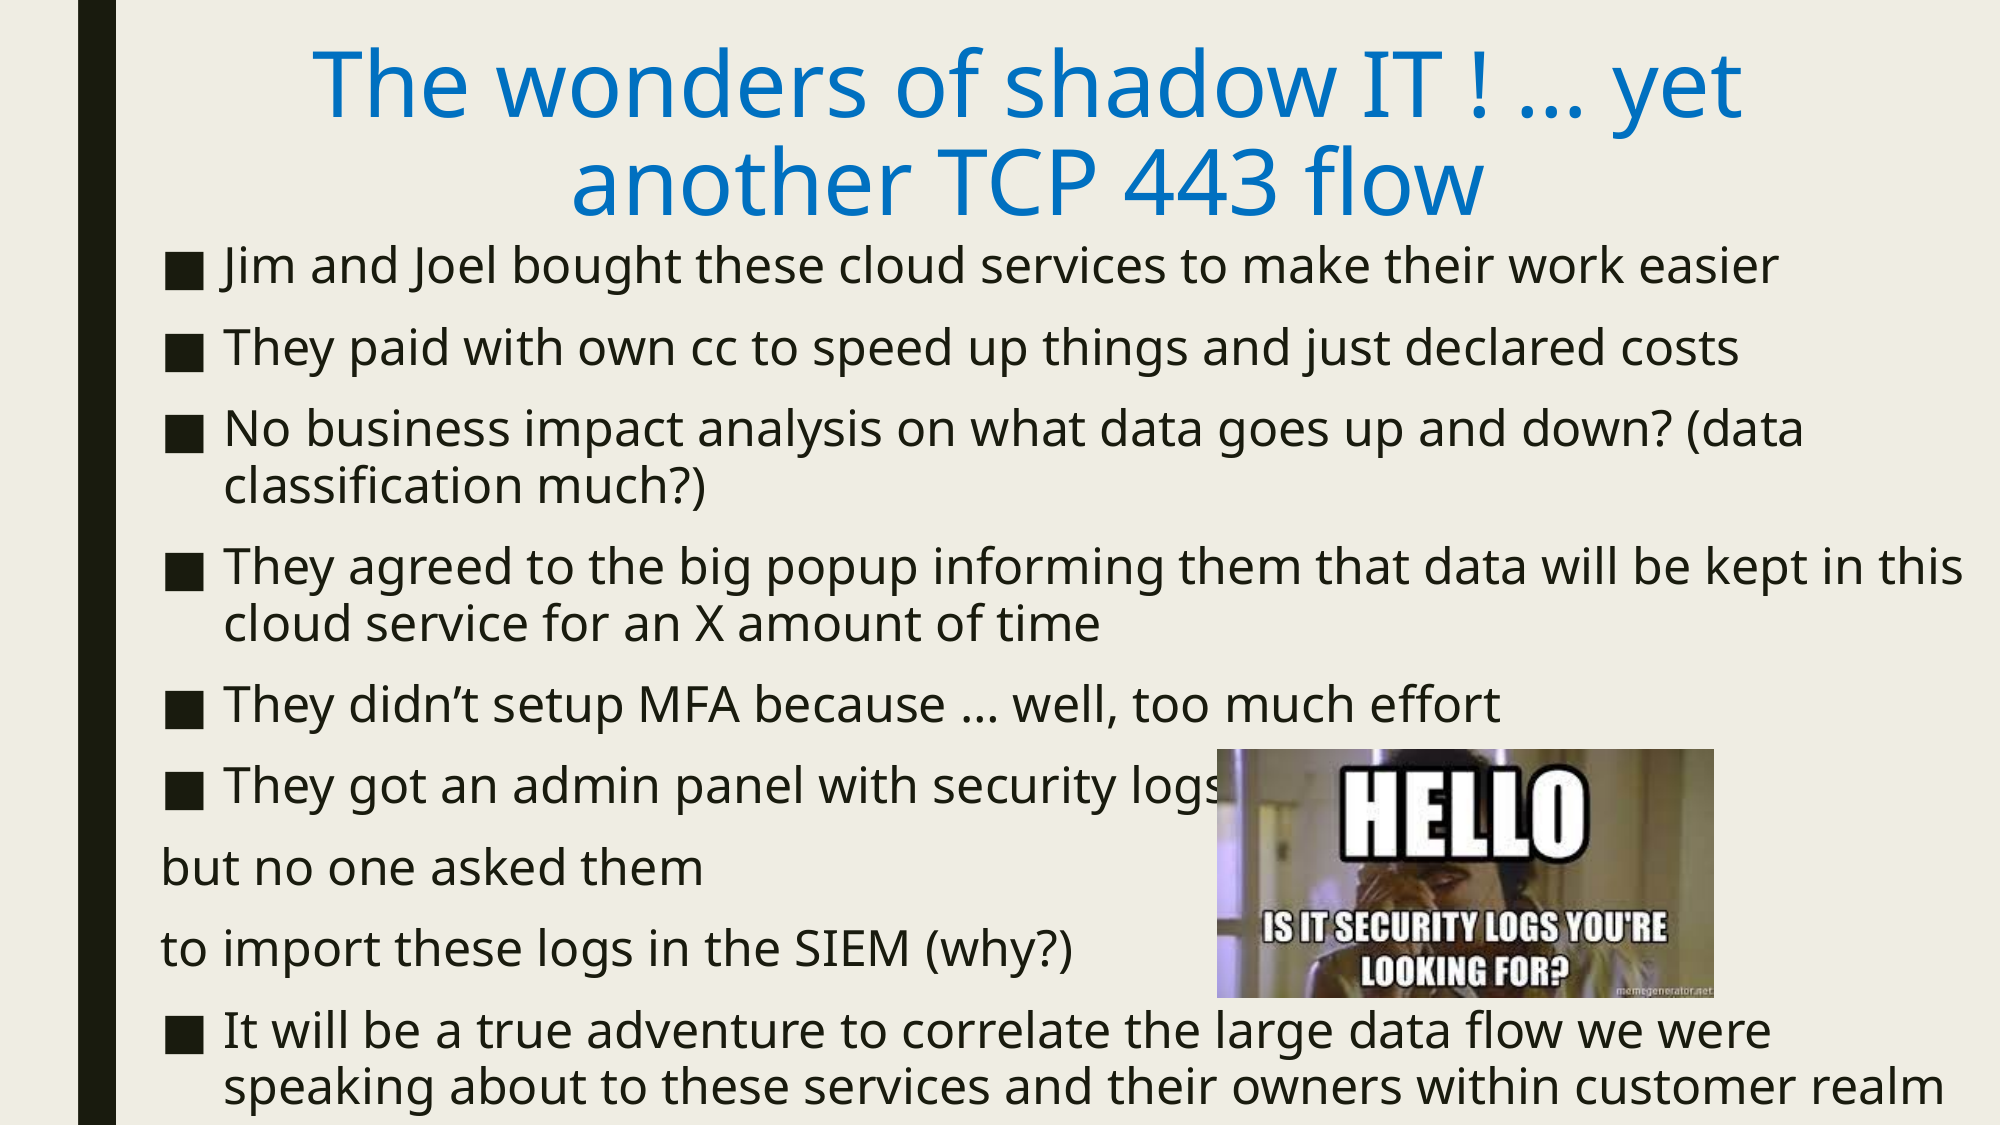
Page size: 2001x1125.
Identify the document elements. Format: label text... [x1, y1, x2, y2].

title The wonders of shadow IT ! … yet another TCP 443 flow [167, 32, 1890, 231]
list Jim and Joel bought these cloud services to make their work easier They paid with own cc to speed up things and just declared costs No business impact analysis on what data goes up and down? (data classification much?) They agreed to the big popup informing them that data will be kept in this cloud service for an X amount of time They didn’t setup MFA because … well, too much effort They got an admin panel with security logs, but no one asked them to import these logs in the SIEM (why?) It will be a true adventure to correlate the large data flow we were speaking about to these services and their owners within customer realm [145, 231, 1981, 1114]
picture [1216, 749, 1714, 998]
text_box [76, 0, 119, 1125]
